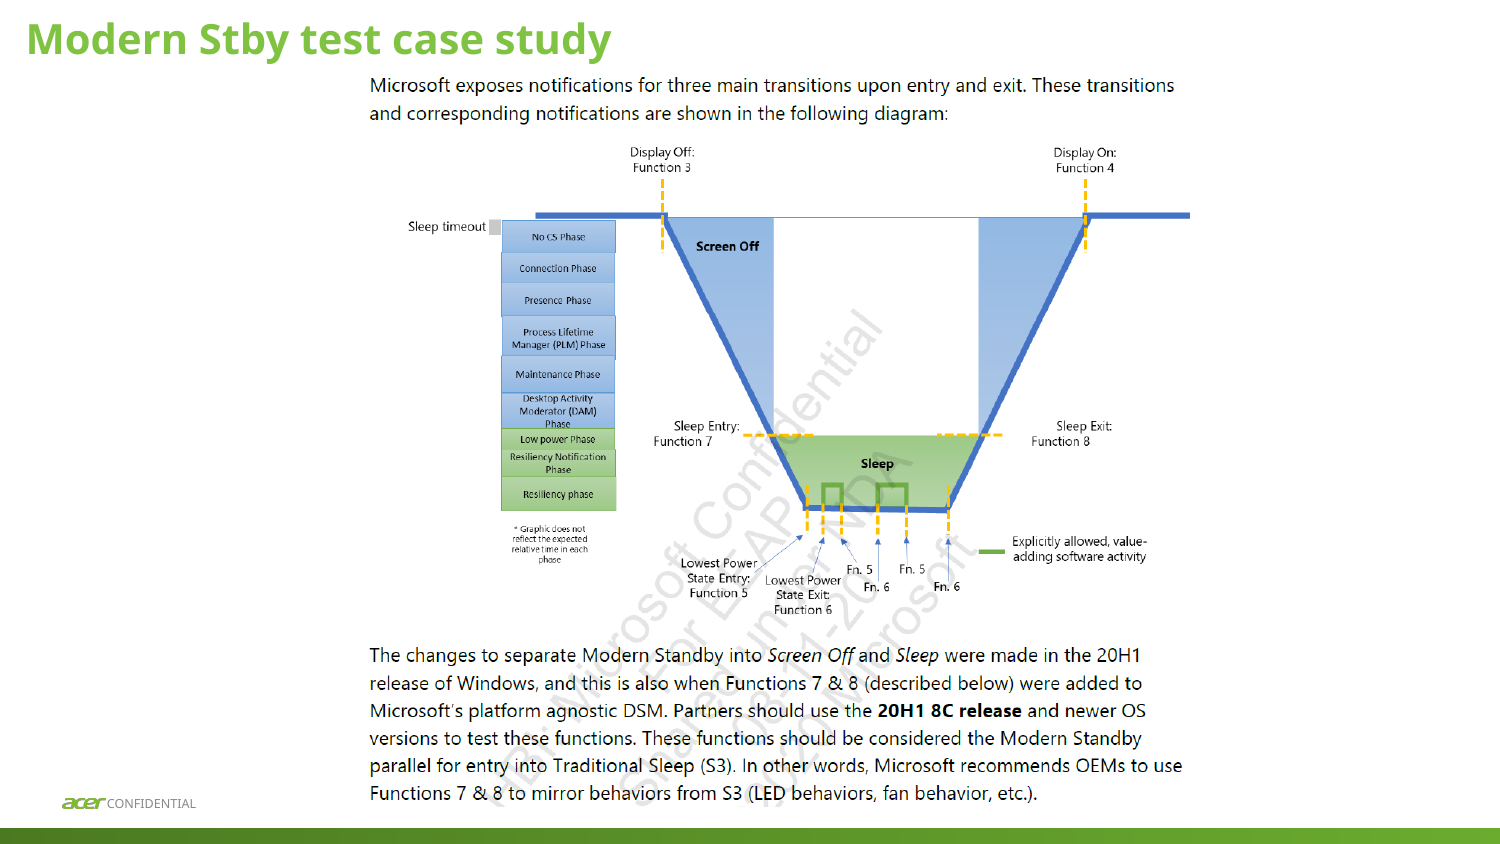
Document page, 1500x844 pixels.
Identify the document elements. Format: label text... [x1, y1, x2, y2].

text_box Modern Stby test case study [11, 5, 1483, 70]
slide_number [36, 797, 83, 830]
picture [363, 70, 1191, 807]
picture [83, 798, 106, 809]
